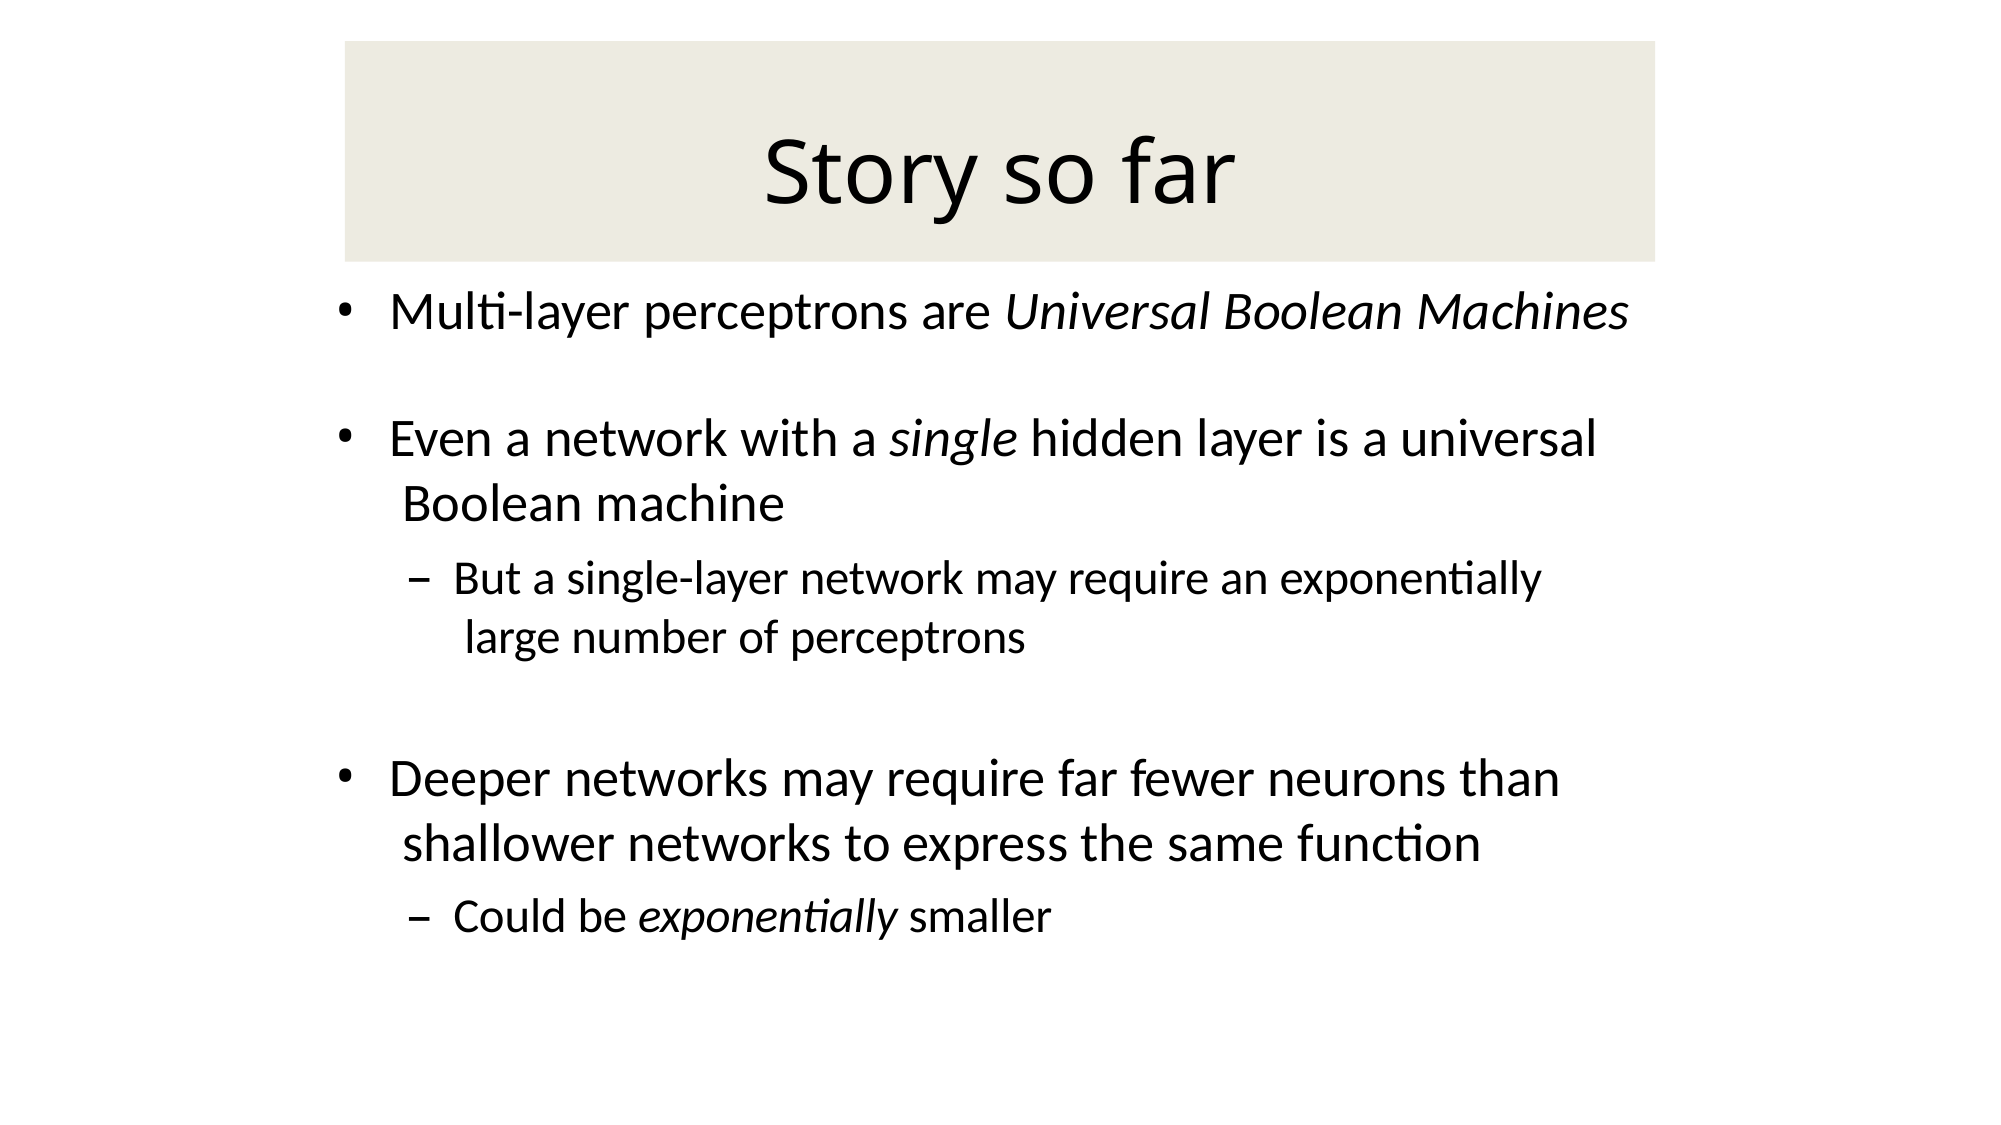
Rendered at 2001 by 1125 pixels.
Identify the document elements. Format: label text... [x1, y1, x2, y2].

title Story so far [344, 41, 1656, 262]
text_box Multi-layer perceptrons are Universal Boolean Machines Even a network with a single hidden layer is a universal Boolean machine But a single-layer network may require an exponentially large number of perceptrons Deeper networks may require far fewer neurons than shallower networks to express the same function Could be exponentially smaller [333, 273, 1637, 943]
